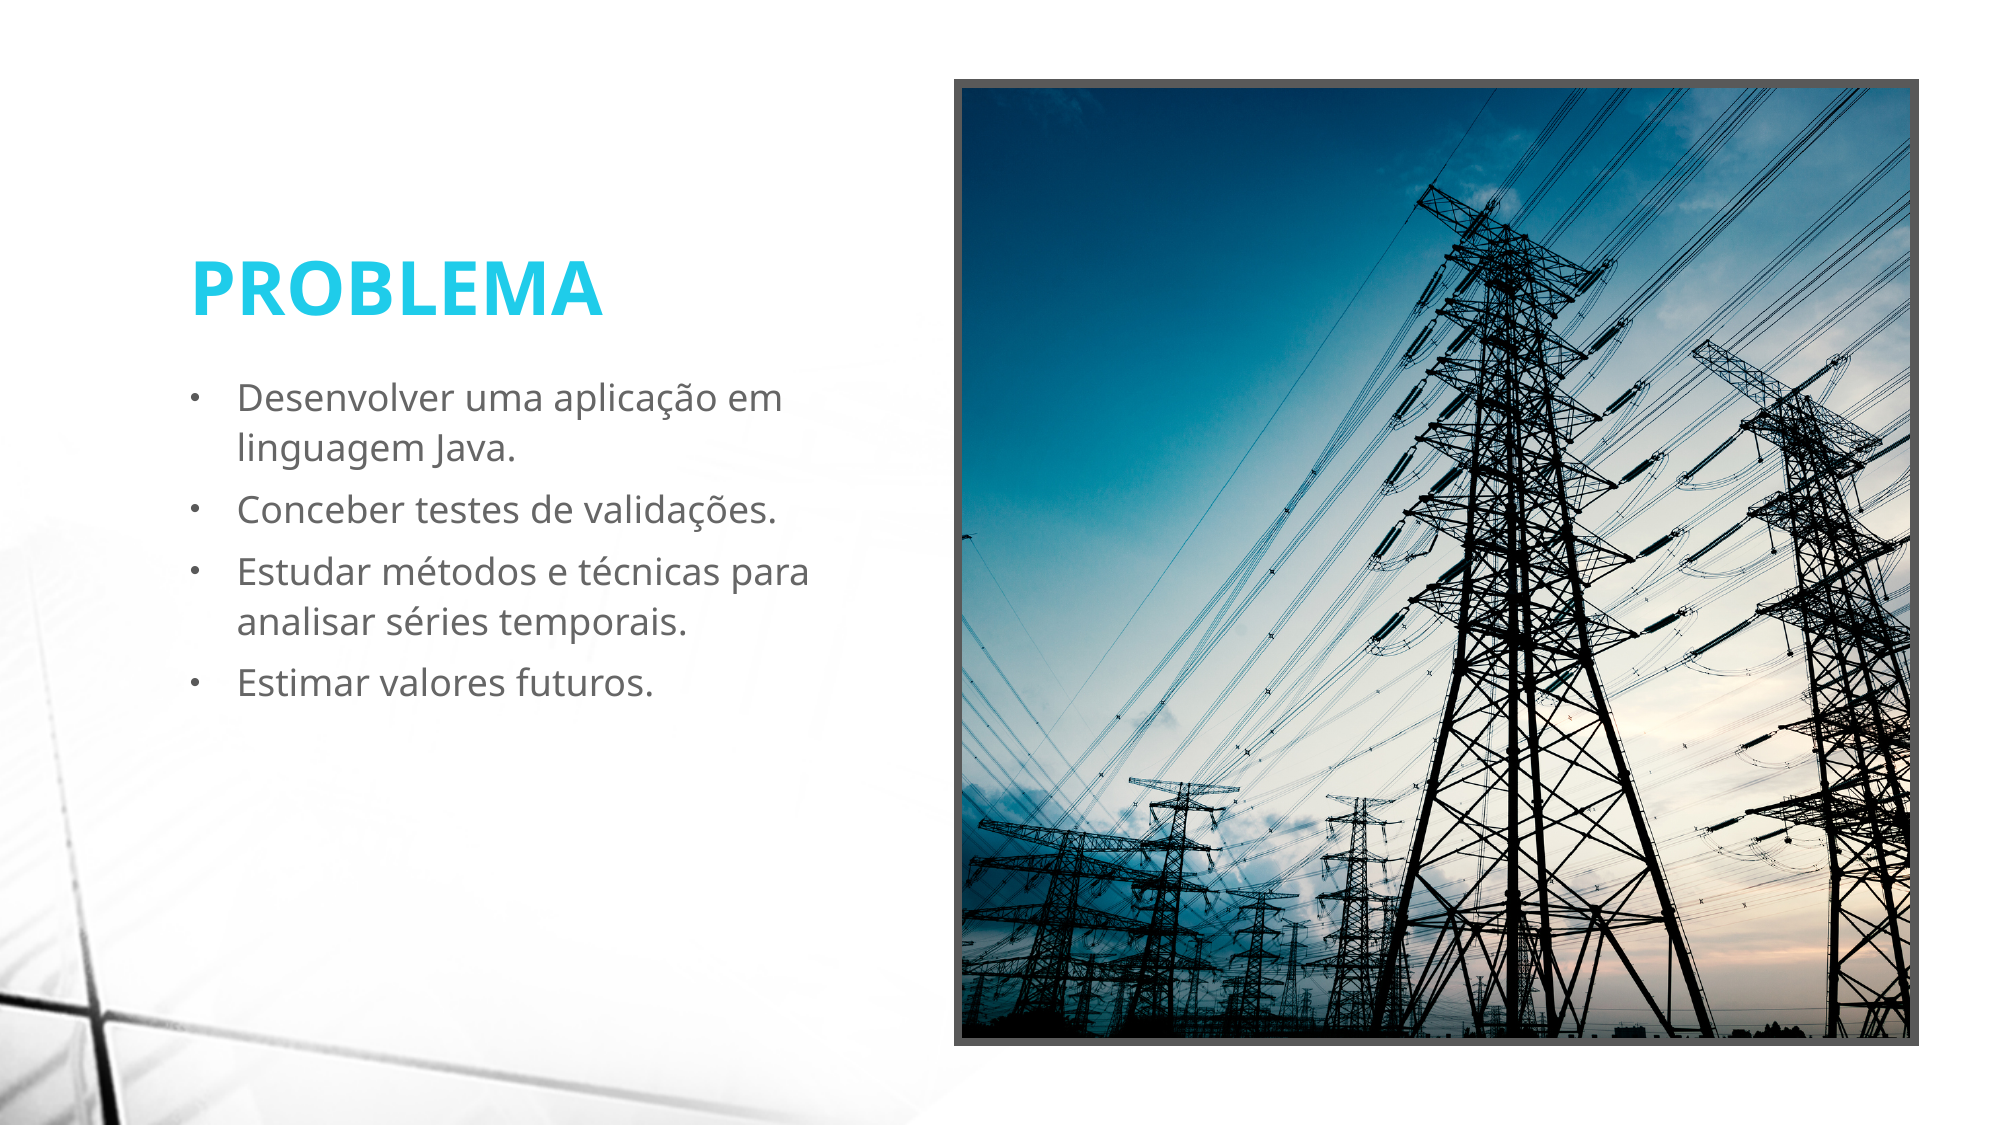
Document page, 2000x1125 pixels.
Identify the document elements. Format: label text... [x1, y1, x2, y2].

picture [0, 0, 2000, 1125]
title PROBLEMA [174, 87, 850, 338]
list Desenvolver uma aplicação em linguagem Java. Conceber testes de validações. Estudar métodos e técnicas para analisar séries temporais. Estimar valores futuros. [174, 362, 850, 988]
